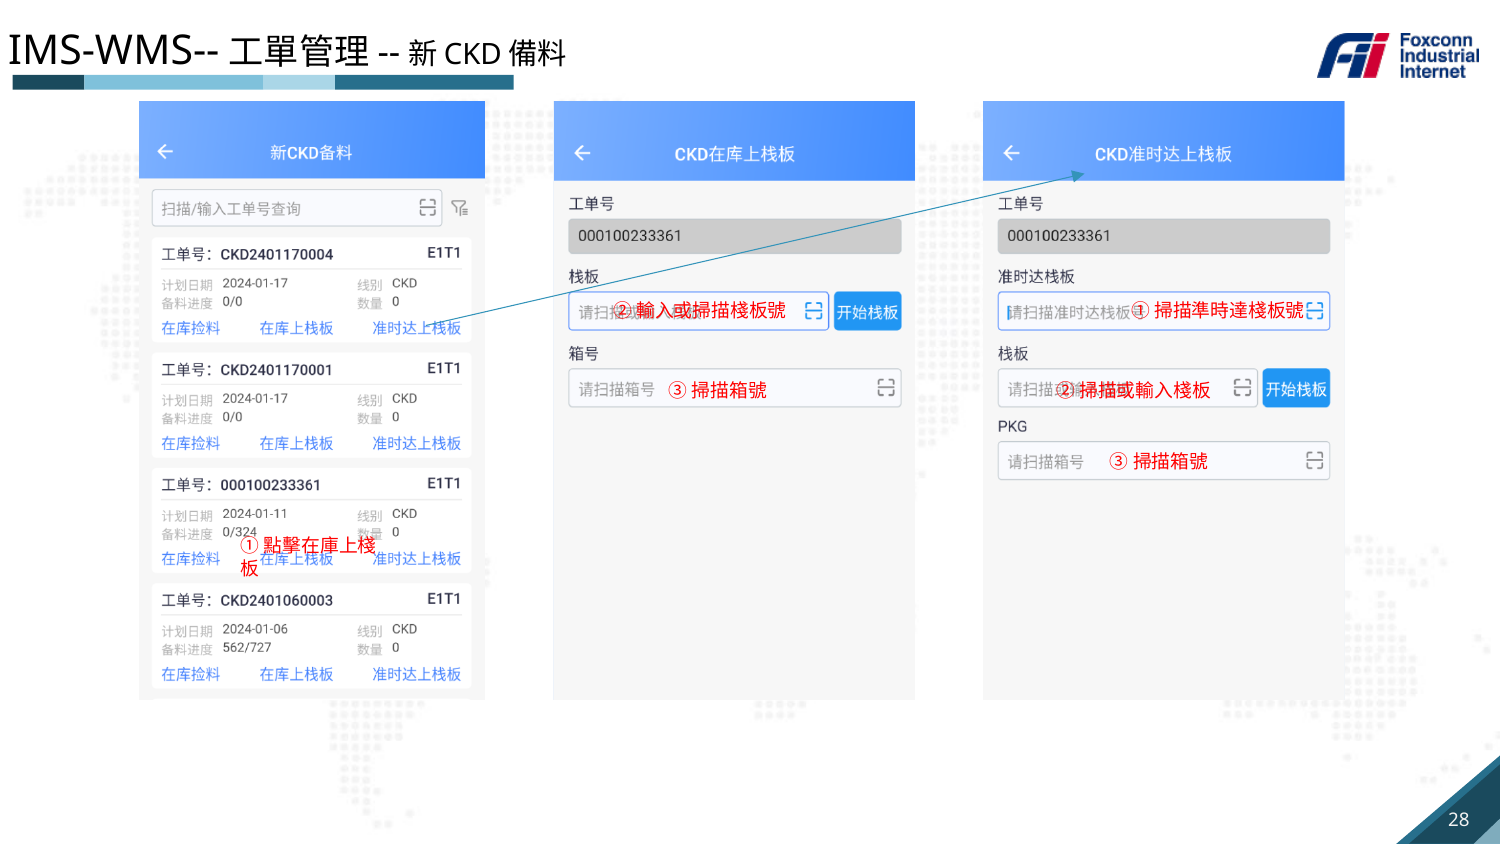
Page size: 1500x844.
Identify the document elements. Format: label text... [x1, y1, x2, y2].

picture [0, 0, 1500, 844]
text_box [425, 173, 1085, 326]
text_box IMS-WMS--工單管理--新CKD備料 [0, 17, 681, 79]
